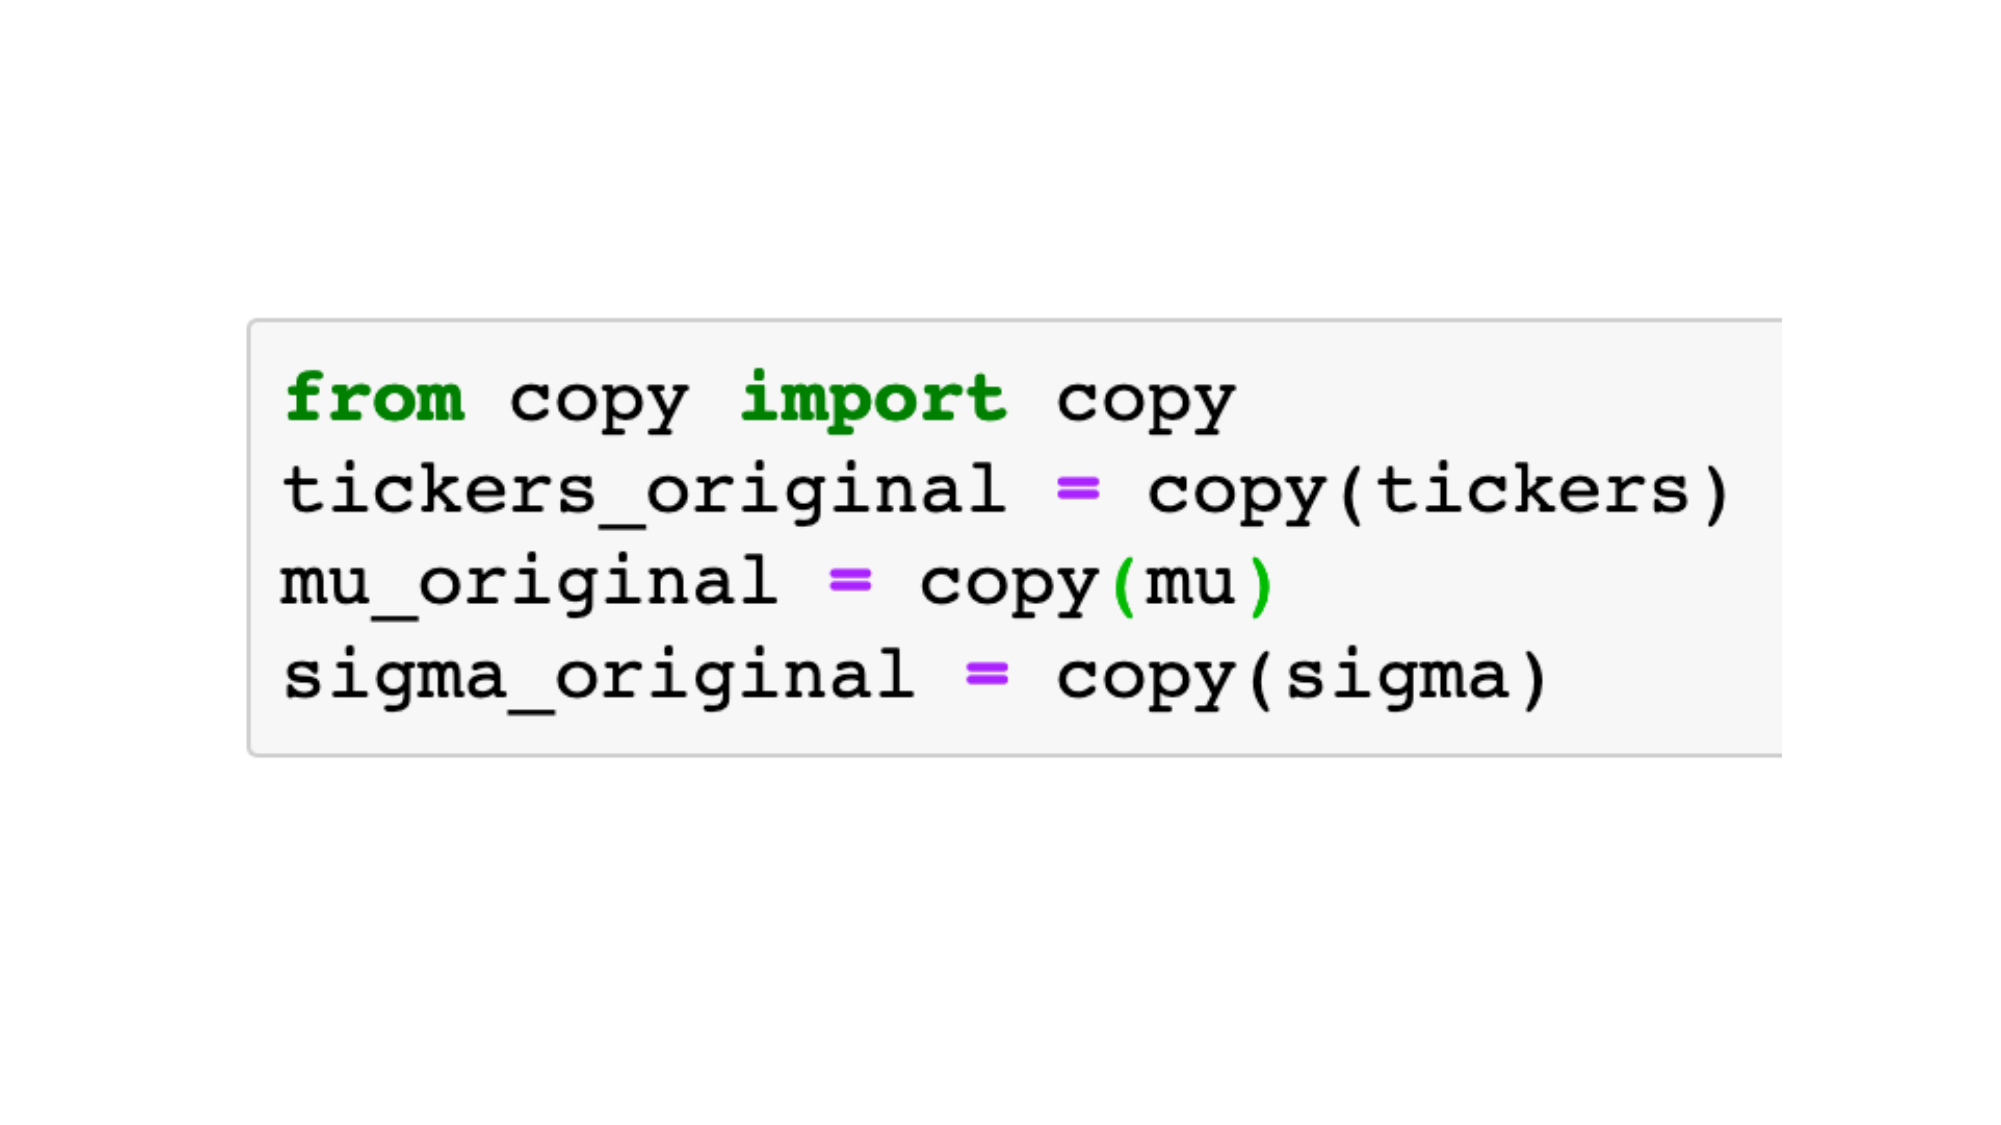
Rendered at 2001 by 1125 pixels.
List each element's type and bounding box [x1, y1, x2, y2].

picture [218, 279, 1782, 804]
